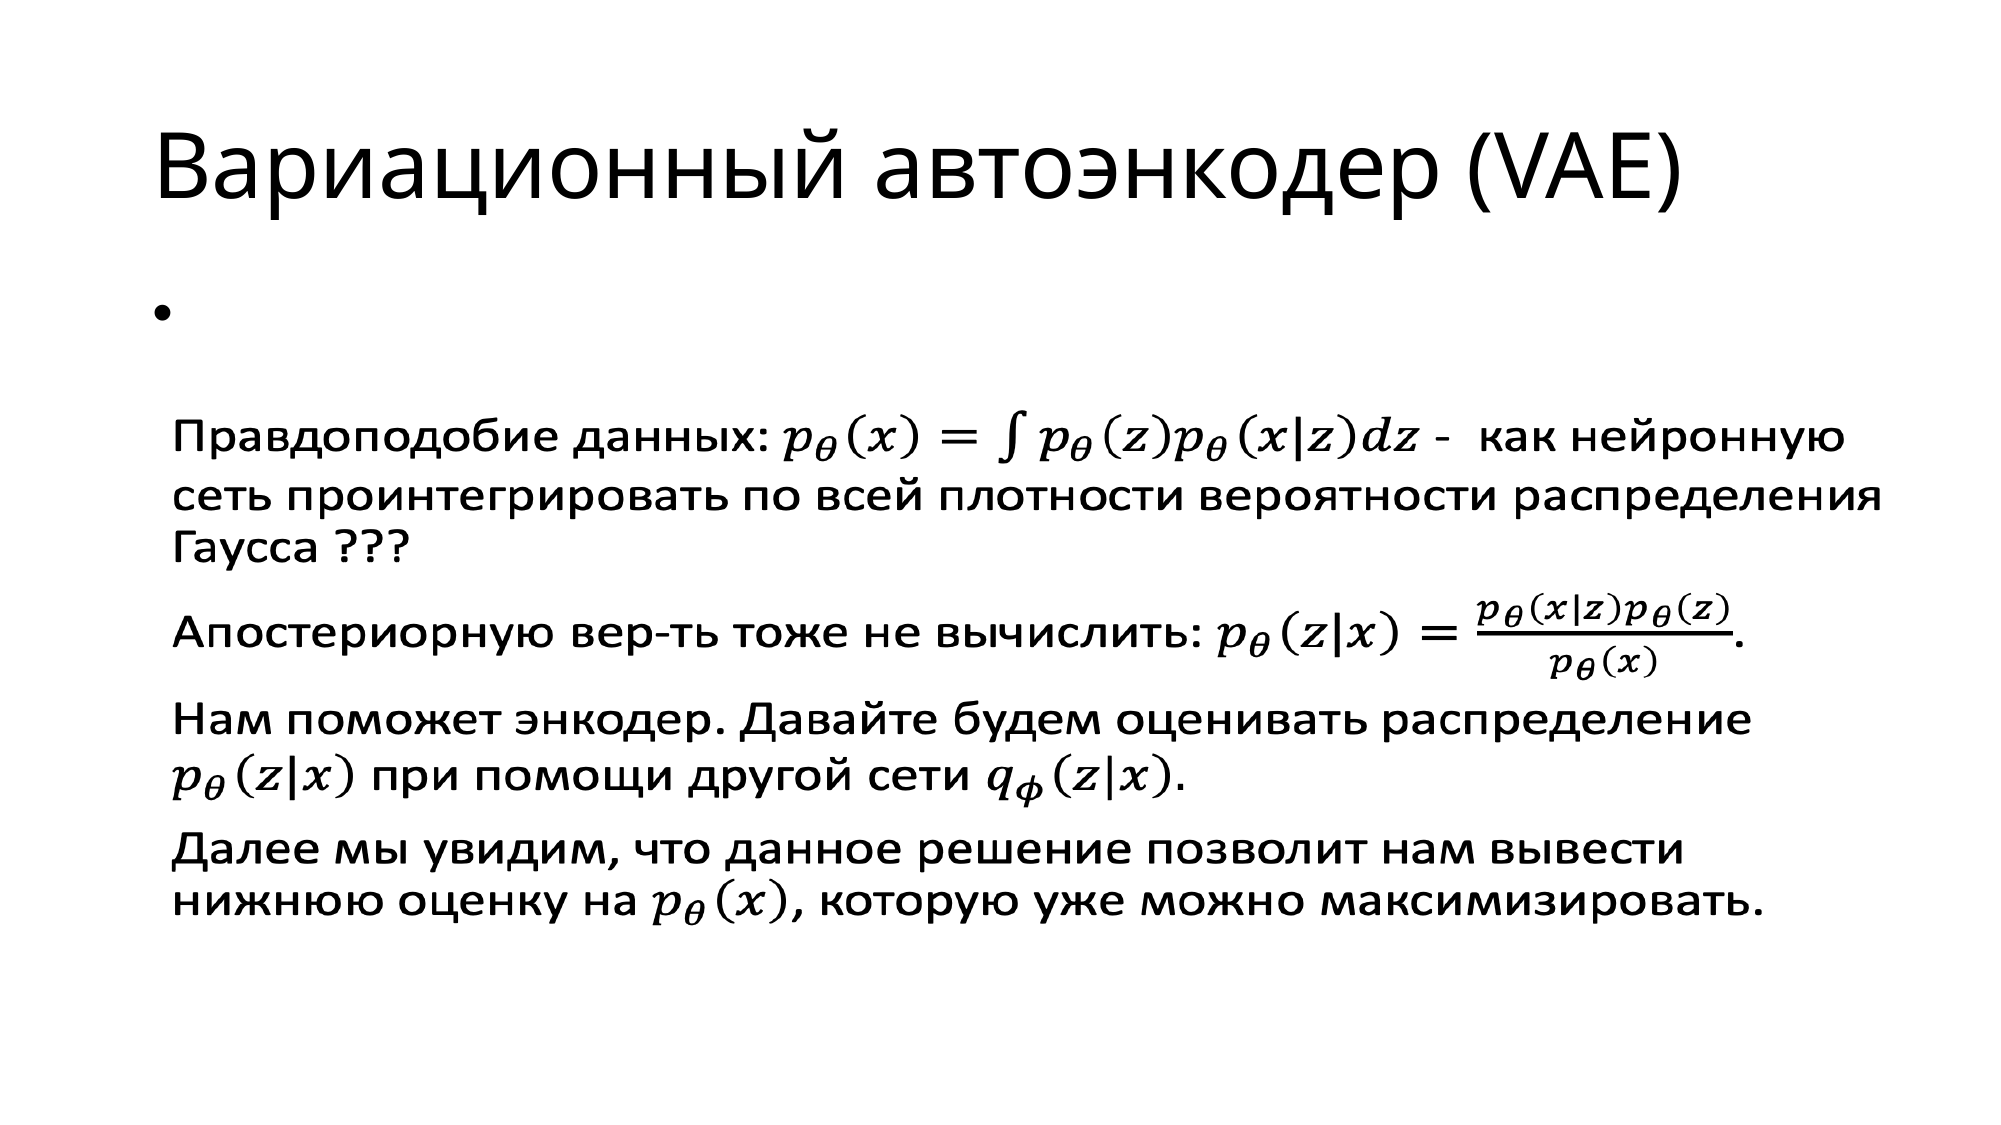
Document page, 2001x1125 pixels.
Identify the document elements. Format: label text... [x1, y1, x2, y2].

text_box [137, 277, 1930, 1035]
text_box Вариационный автоэнкодер (VAE) [137, 59, 1863, 277]
